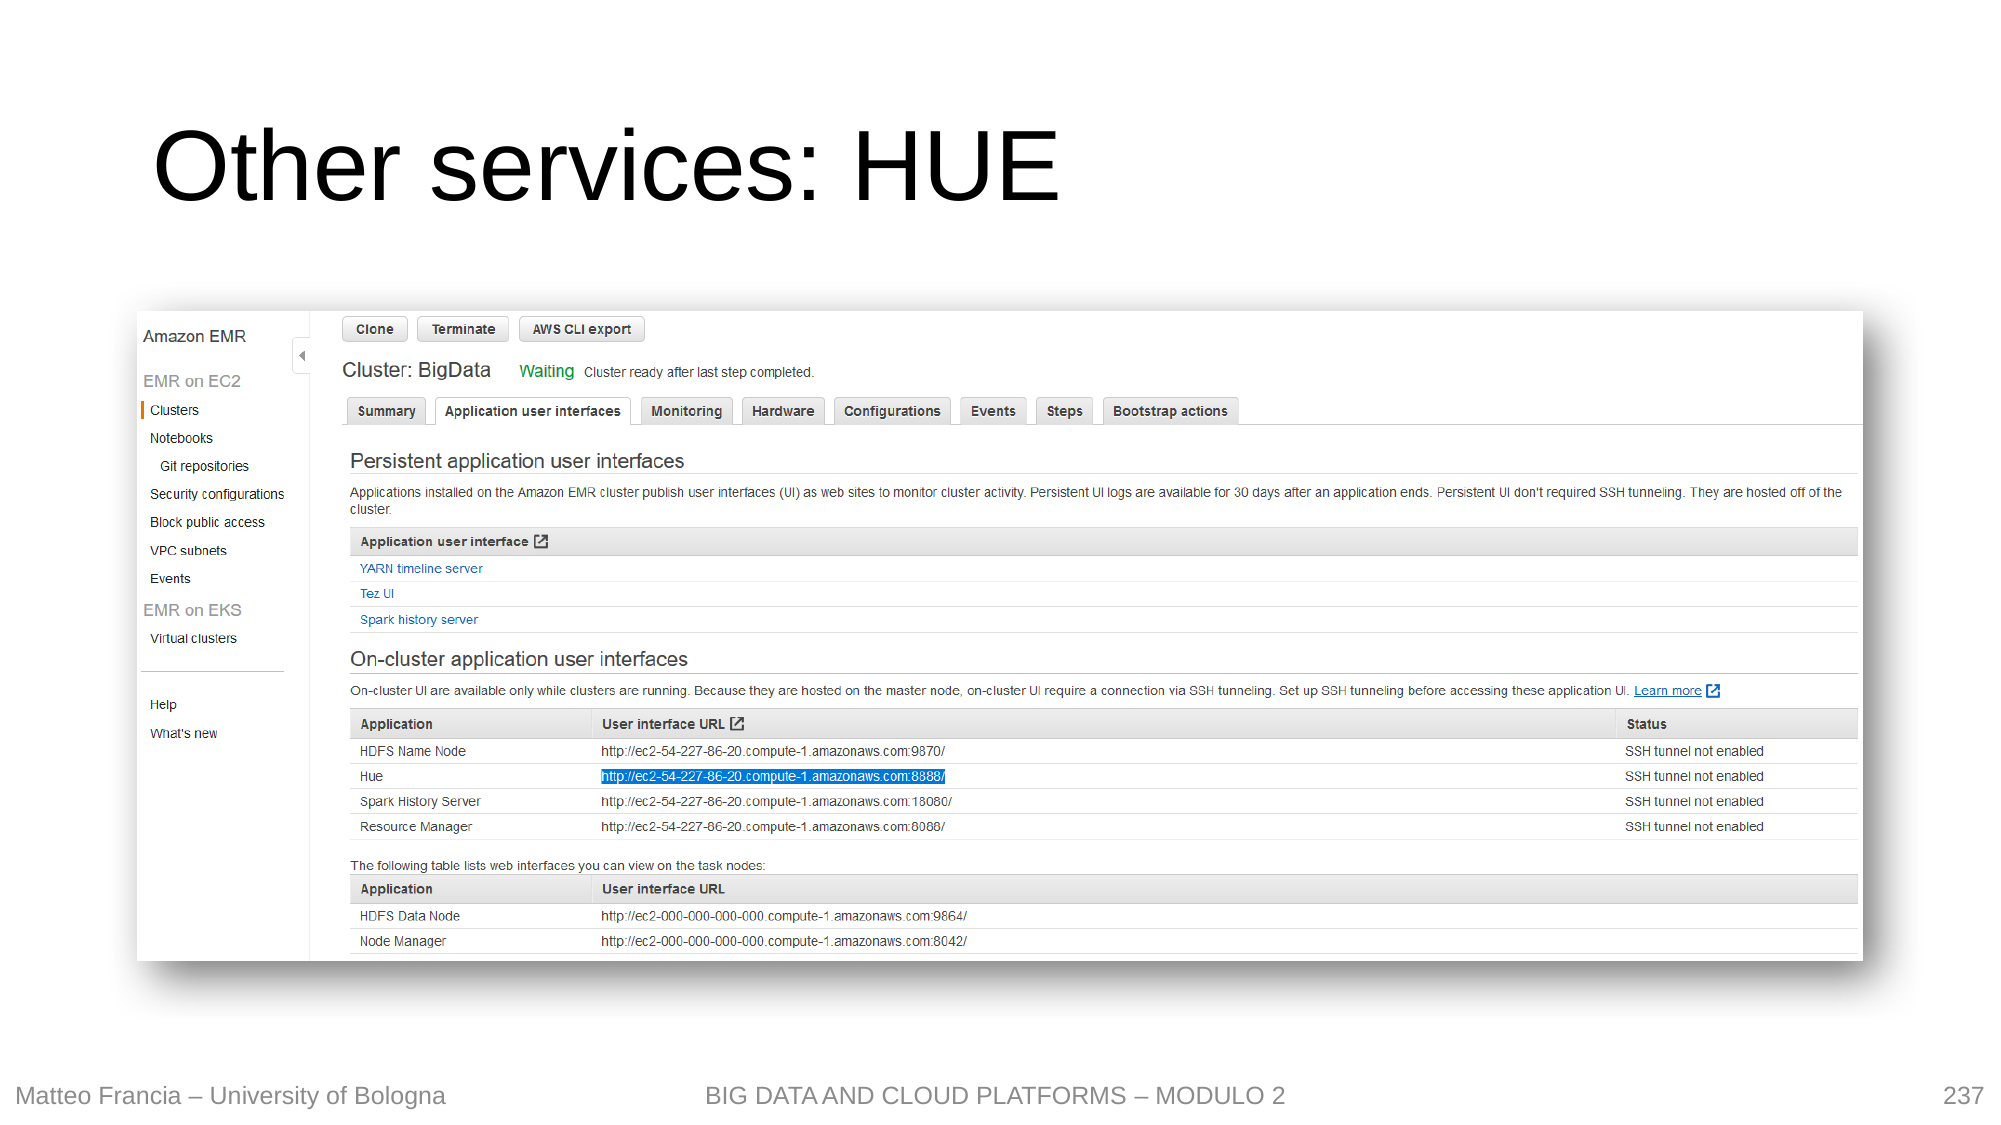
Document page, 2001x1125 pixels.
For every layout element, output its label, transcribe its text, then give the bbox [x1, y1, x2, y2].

title Other services: HUE [137, 59, 1863, 278]
footer Matteo Francia – University of Bologna [0, 1065, 466, 1125]
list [137, 311, 1863, 961]
slide_number 237 [1550, 1065, 2000, 1125]
